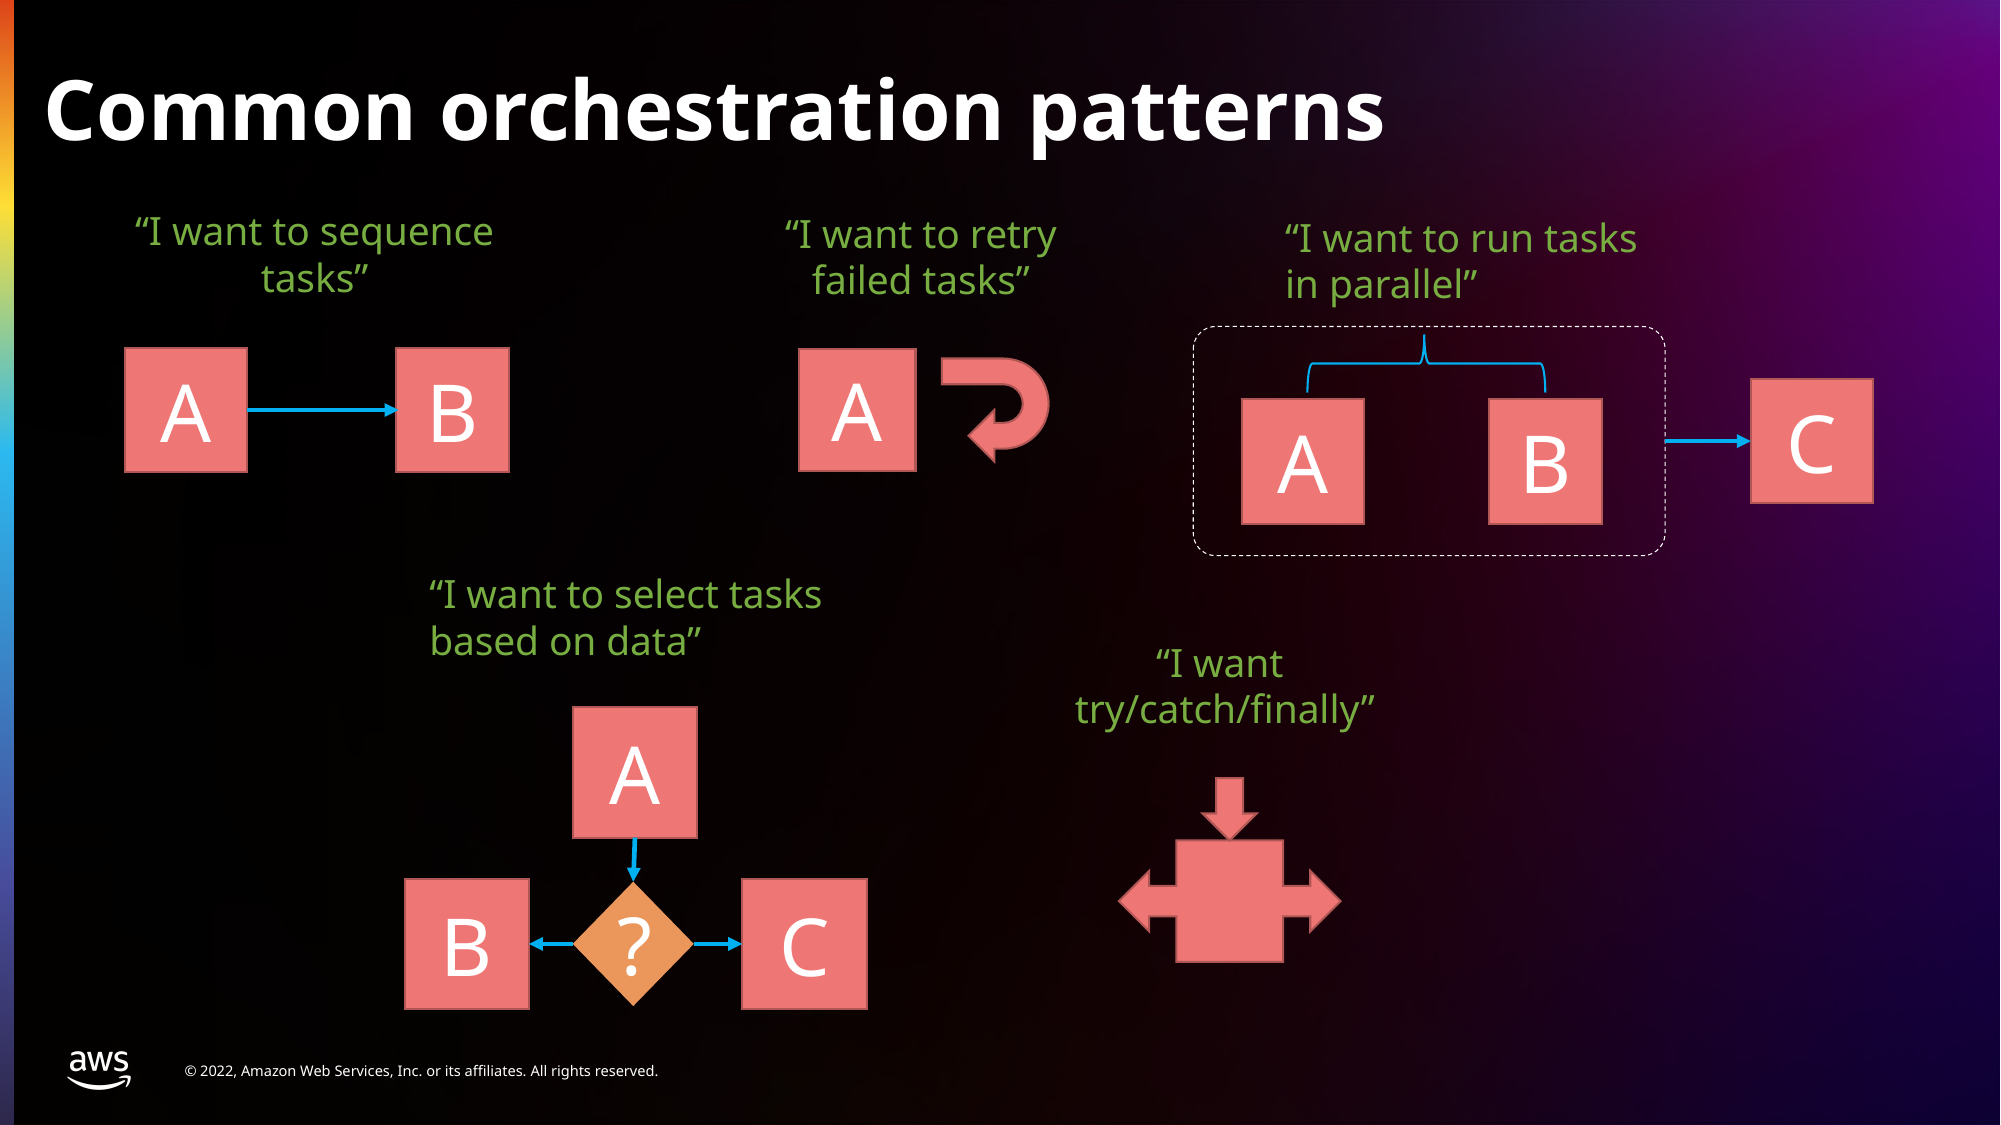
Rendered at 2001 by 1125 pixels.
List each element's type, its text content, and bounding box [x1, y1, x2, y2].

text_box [799, 349, 1049, 471]
text_box “I want to sequence tasks” [117, 199, 512, 313]
text_box A [124, 347, 248, 473]
text_box “I want to run tasks in parallel” [1270, 205, 1950, 325]
text_box “I want to retry failed tasks” [731, 199, 1111, 329]
picture [0, 0, 2000, 1125]
title Common orchestration patterns [43, 60, 1957, 167]
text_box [404, 707, 867, 1010]
text_box B [395, 347, 510, 473]
text_box “I want to select tasks based on data” [414, 562, 942, 687]
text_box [1118, 777, 1341, 962]
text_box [1193, 326, 1873, 556]
text_box “I want try/catch/finally” [955, 628, 1495, 763]
